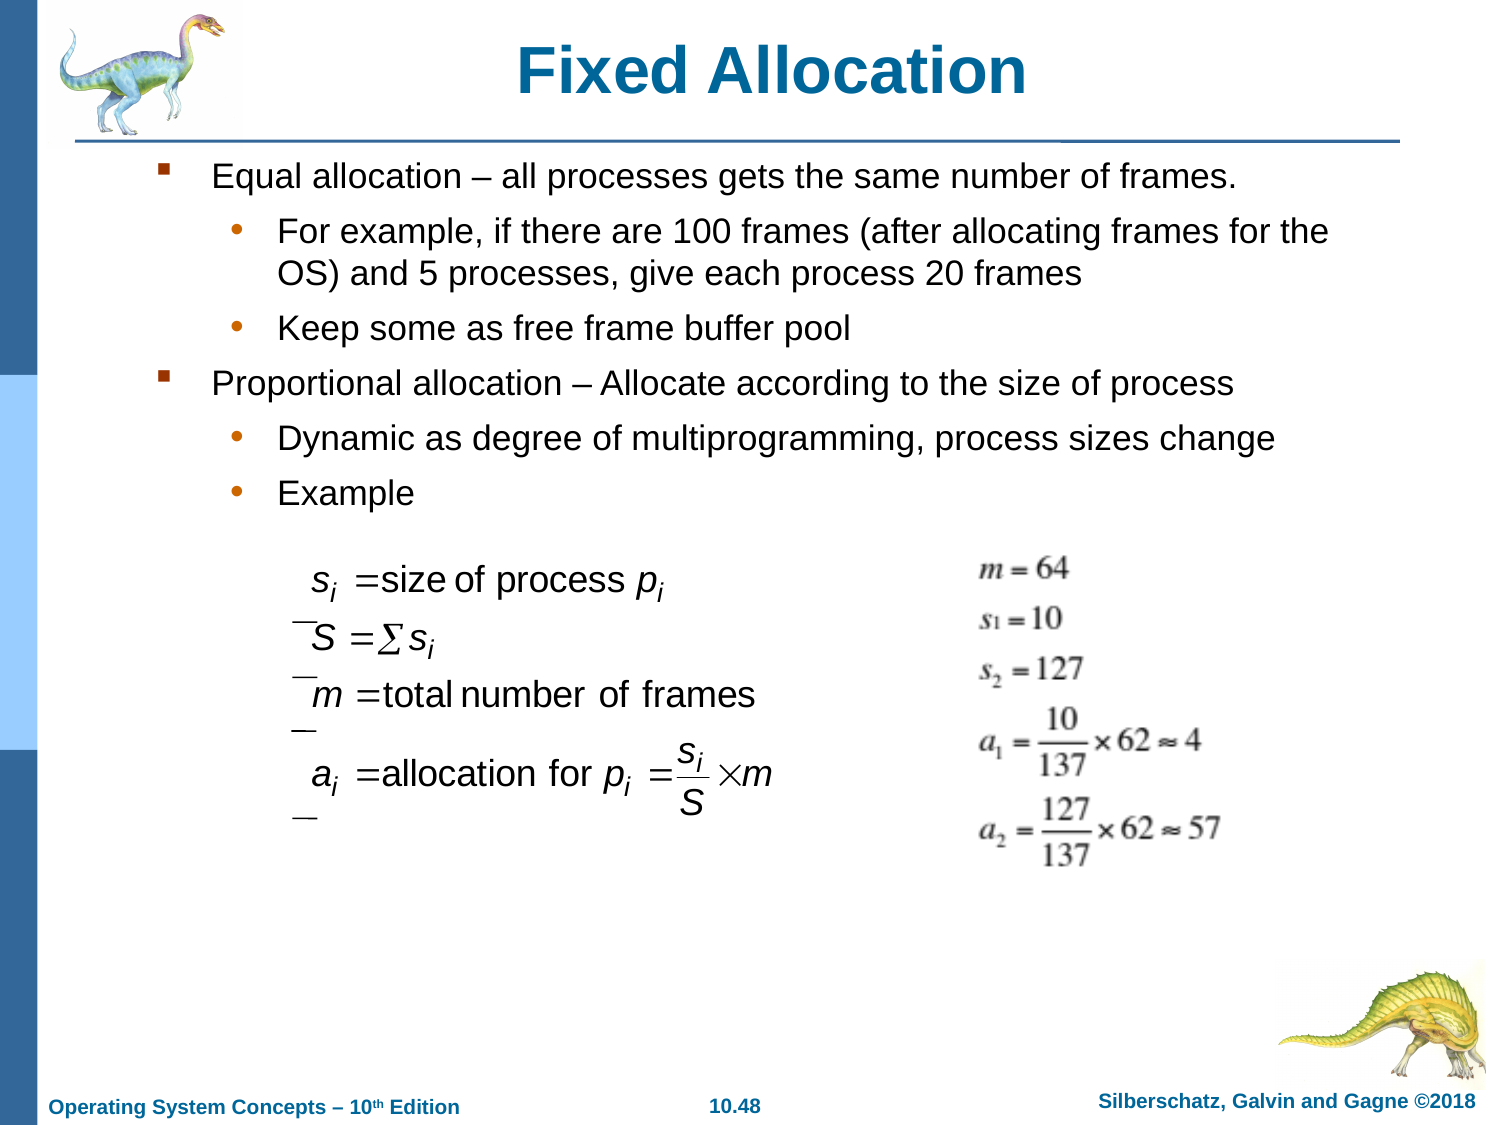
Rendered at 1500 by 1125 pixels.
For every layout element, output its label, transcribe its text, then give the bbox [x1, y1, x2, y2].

picture [46, 0, 243, 149]
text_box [974, 552, 1223, 869]
list Equal allocation – all processes gets the same number of frames. For example, if there are 100 frames (after allocating frames for the OS) and 5 processes, give each process 20 frames Keep some as free frame buffer pool Proportional allocation – Allocate according to the size of process Dynamic as degree of multiprogramming, process sizes change Example [140, 145, 1352, 908]
picture [1275, 959, 1486, 1090]
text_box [308, 557, 779, 823]
title Fixed Allocation [121, 20, 1425, 115]
